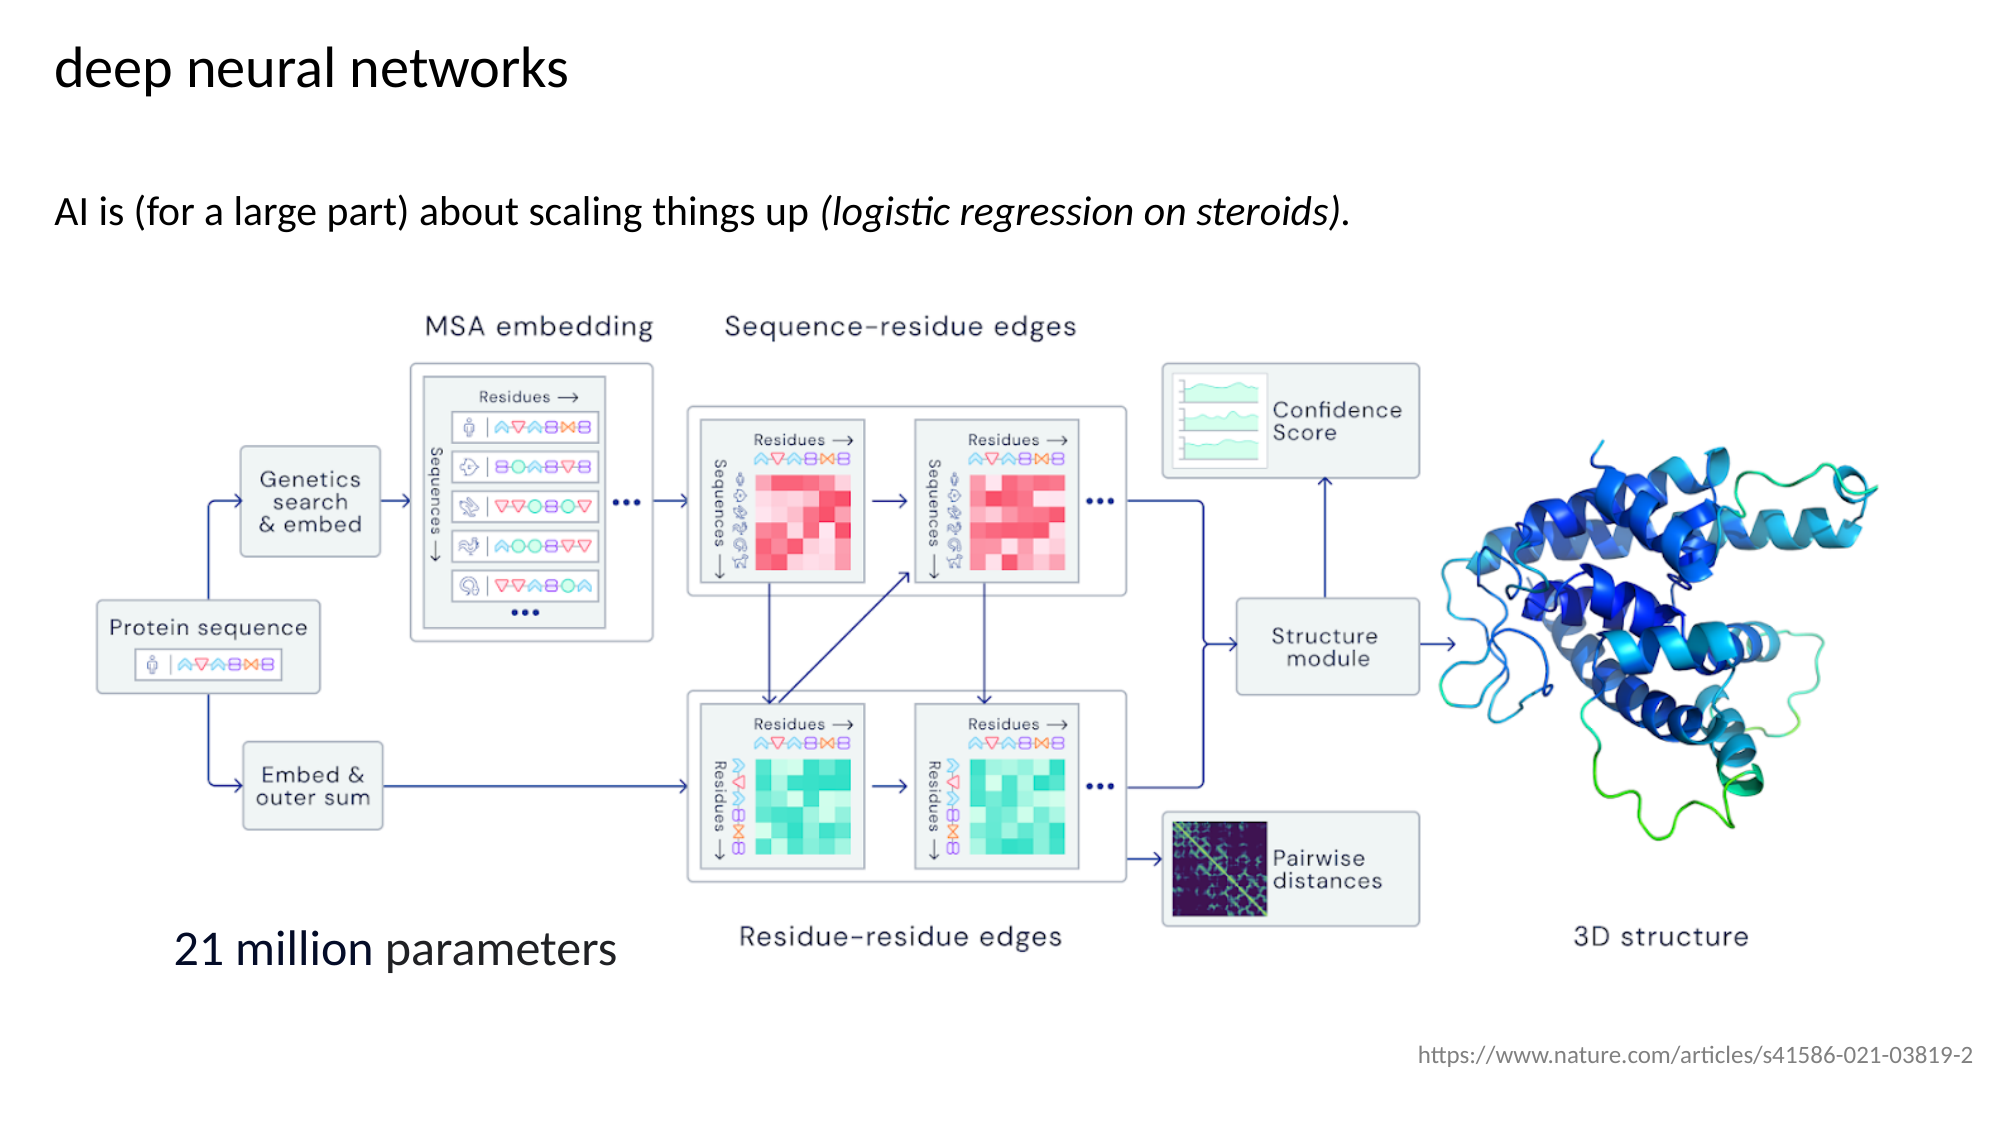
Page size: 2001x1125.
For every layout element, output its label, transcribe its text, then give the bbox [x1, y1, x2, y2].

text_box AI is (for a large part) about scaling things up (logistic regression on steroids). [39, 176, 1884, 942]
text_box deep neural networks [39, 21, 1967, 107]
picture [79, 286, 1899, 1001]
text_box https://www.nature.com/articles/s41586-021-03819-2 [139, 1031, 1990, 1076]
